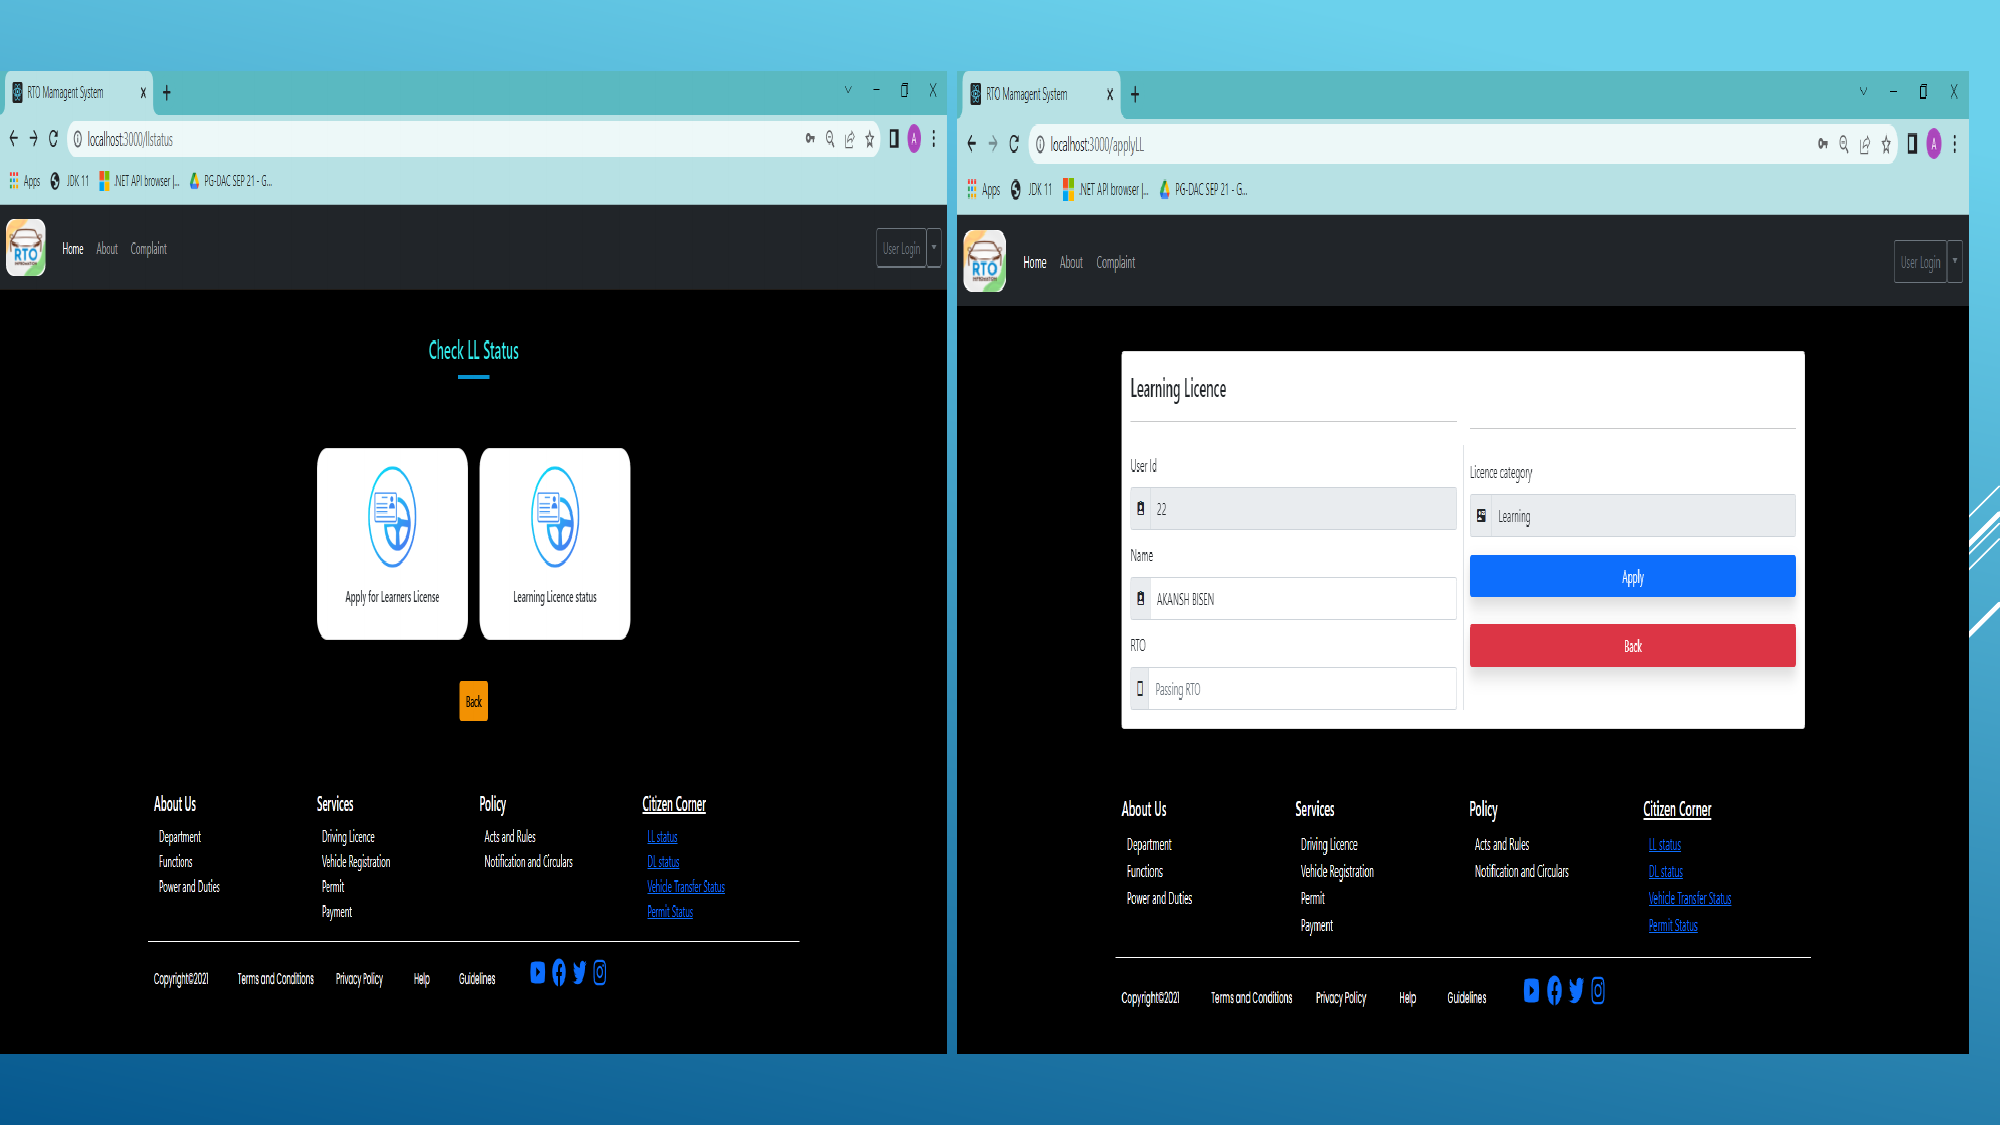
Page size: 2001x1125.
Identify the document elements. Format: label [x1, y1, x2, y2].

picture [0, 71, 948, 1054]
picture [957, 71, 1969, 1054]
